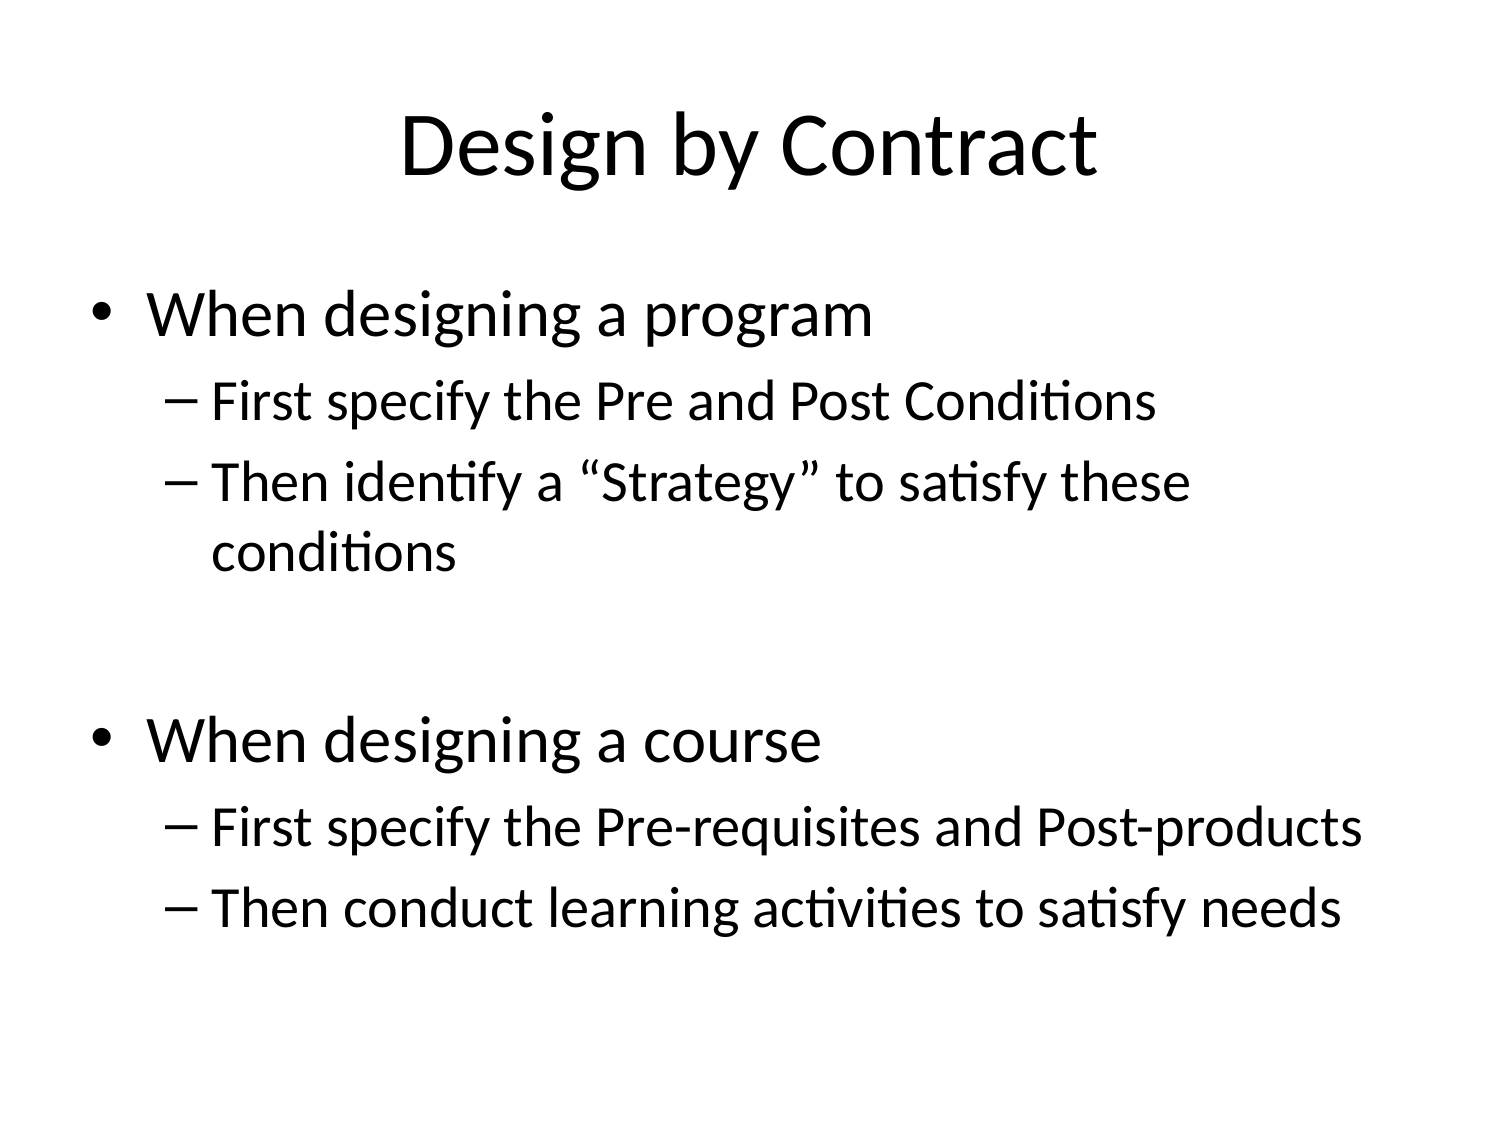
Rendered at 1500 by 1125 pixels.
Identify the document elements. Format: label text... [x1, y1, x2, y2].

title Design by Contract [75, 45, 1425, 233]
list When designing a program First specify the Pre and Post Conditions Then identify a “Strategy” to satisfy these conditions When designing a course First specify the Pre-requisites and Post-products Then conduct learning activities to satisfy needs [75, 262, 1425, 1005]
